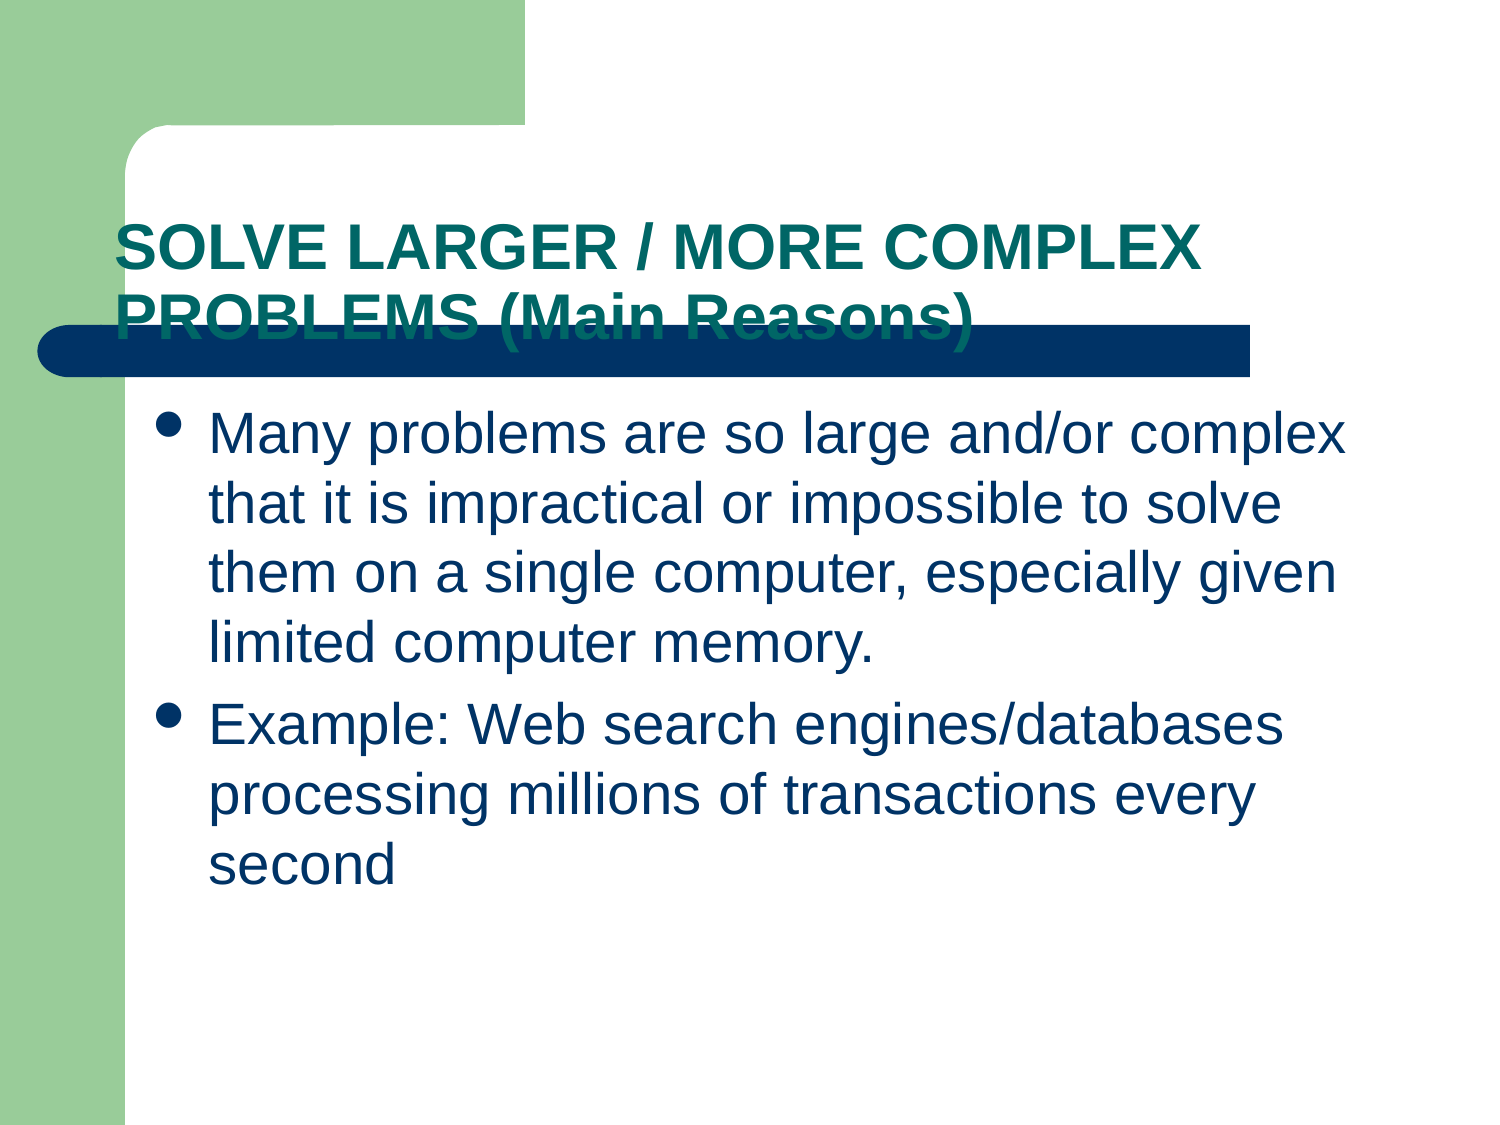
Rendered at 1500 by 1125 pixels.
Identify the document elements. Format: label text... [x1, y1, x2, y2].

title SOLVE LARGER / MORE COMPLEX PROBLEMS (Main Reasons) [99, 145, 1473, 361]
list Many problems are so large and/or complex that it is impractical or impossible to solve them on a single computer, especially given limited computer memory. Example: Web search engines/databases processing millions of transactions every second [137, 387, 1400, 999]
